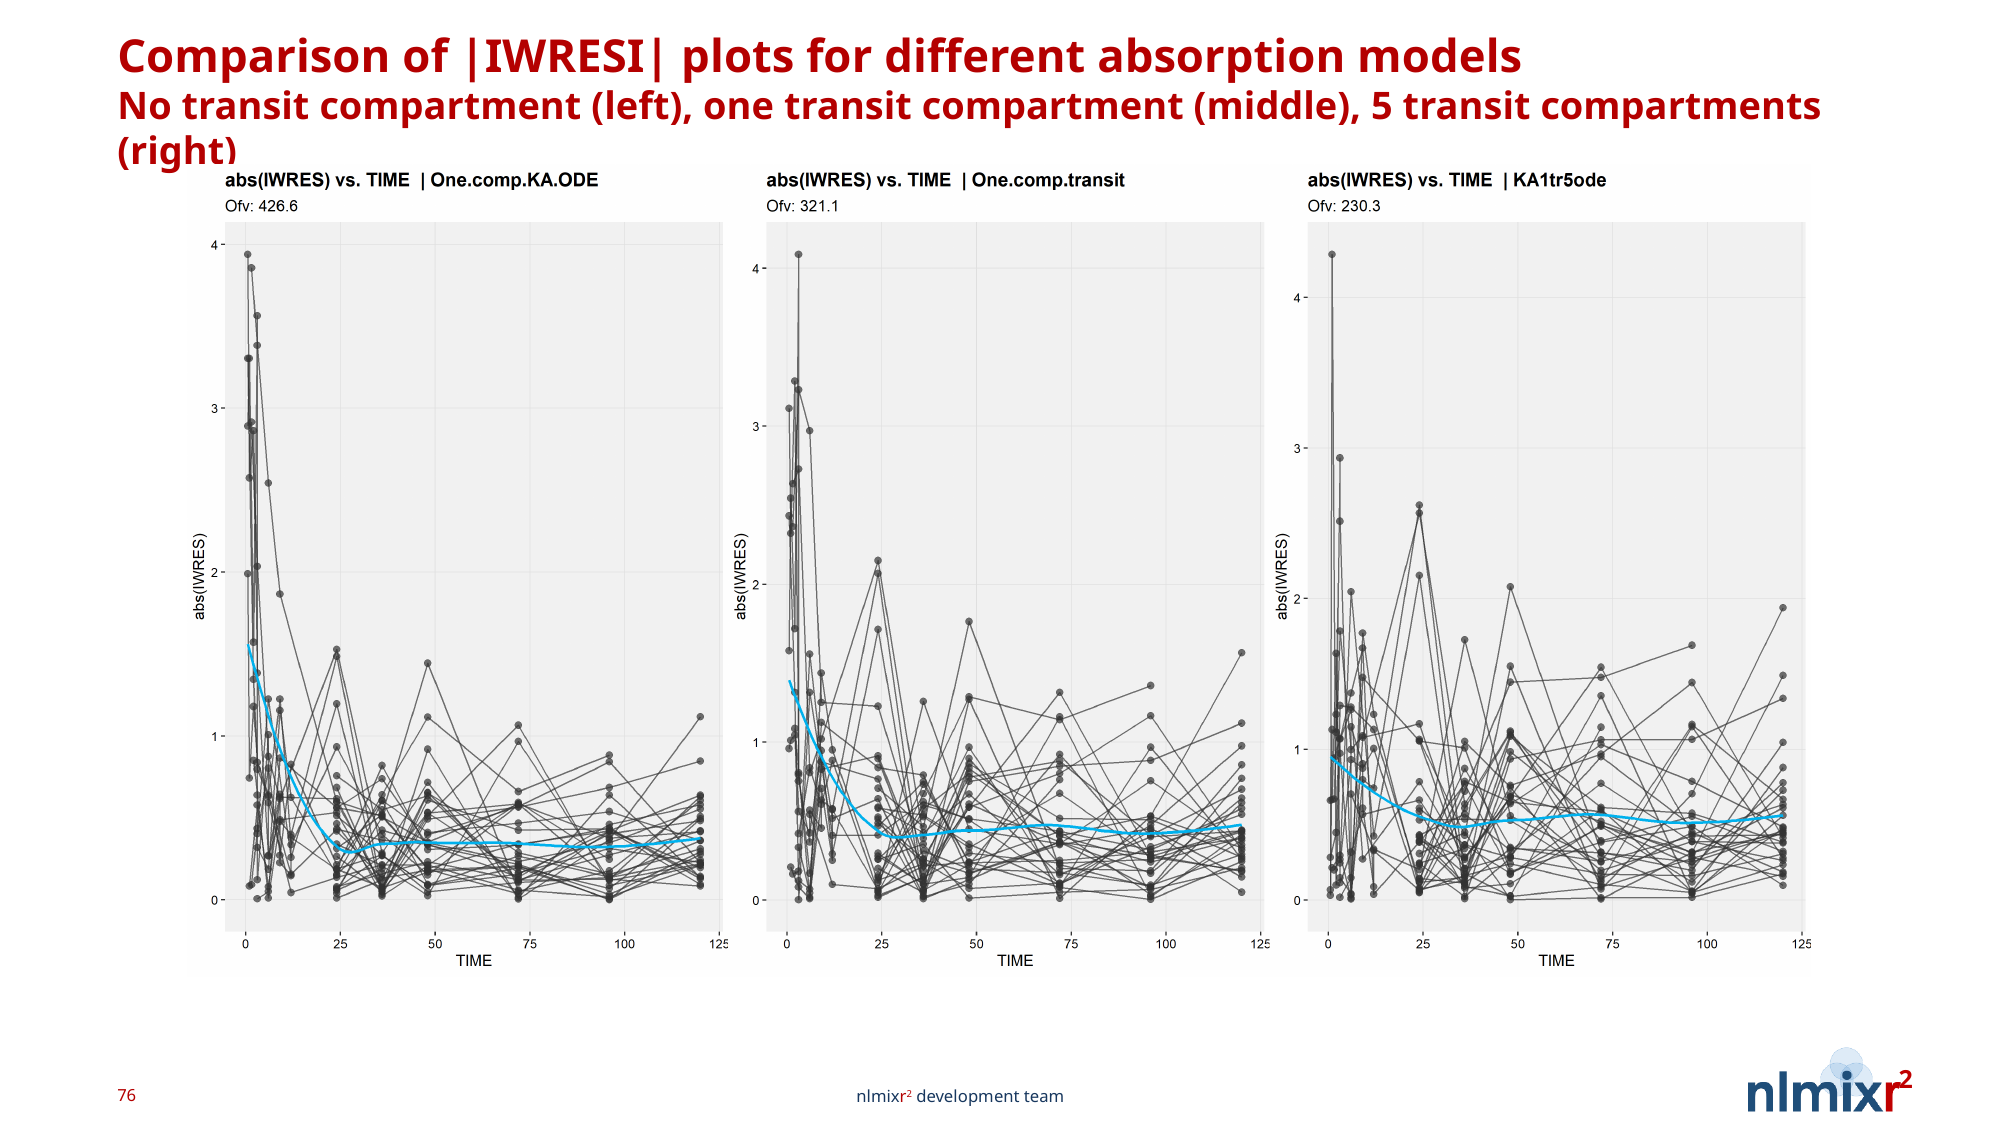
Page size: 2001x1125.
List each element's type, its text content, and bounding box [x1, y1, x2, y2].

picture [1738, 1036, 1910, 1123]
picture [187, 164, 1811, 978]
slide_number 76 [102, 1076, 276, 1115]
title Comparison of |IWRESI| plots for different absorption models No transit compartment (left), one transit compartment (middle), 5 transit compartments (right) [102, 18, 1898, 181]
footer nlmixr2 development team [354, 1076, 1567, 1115]
